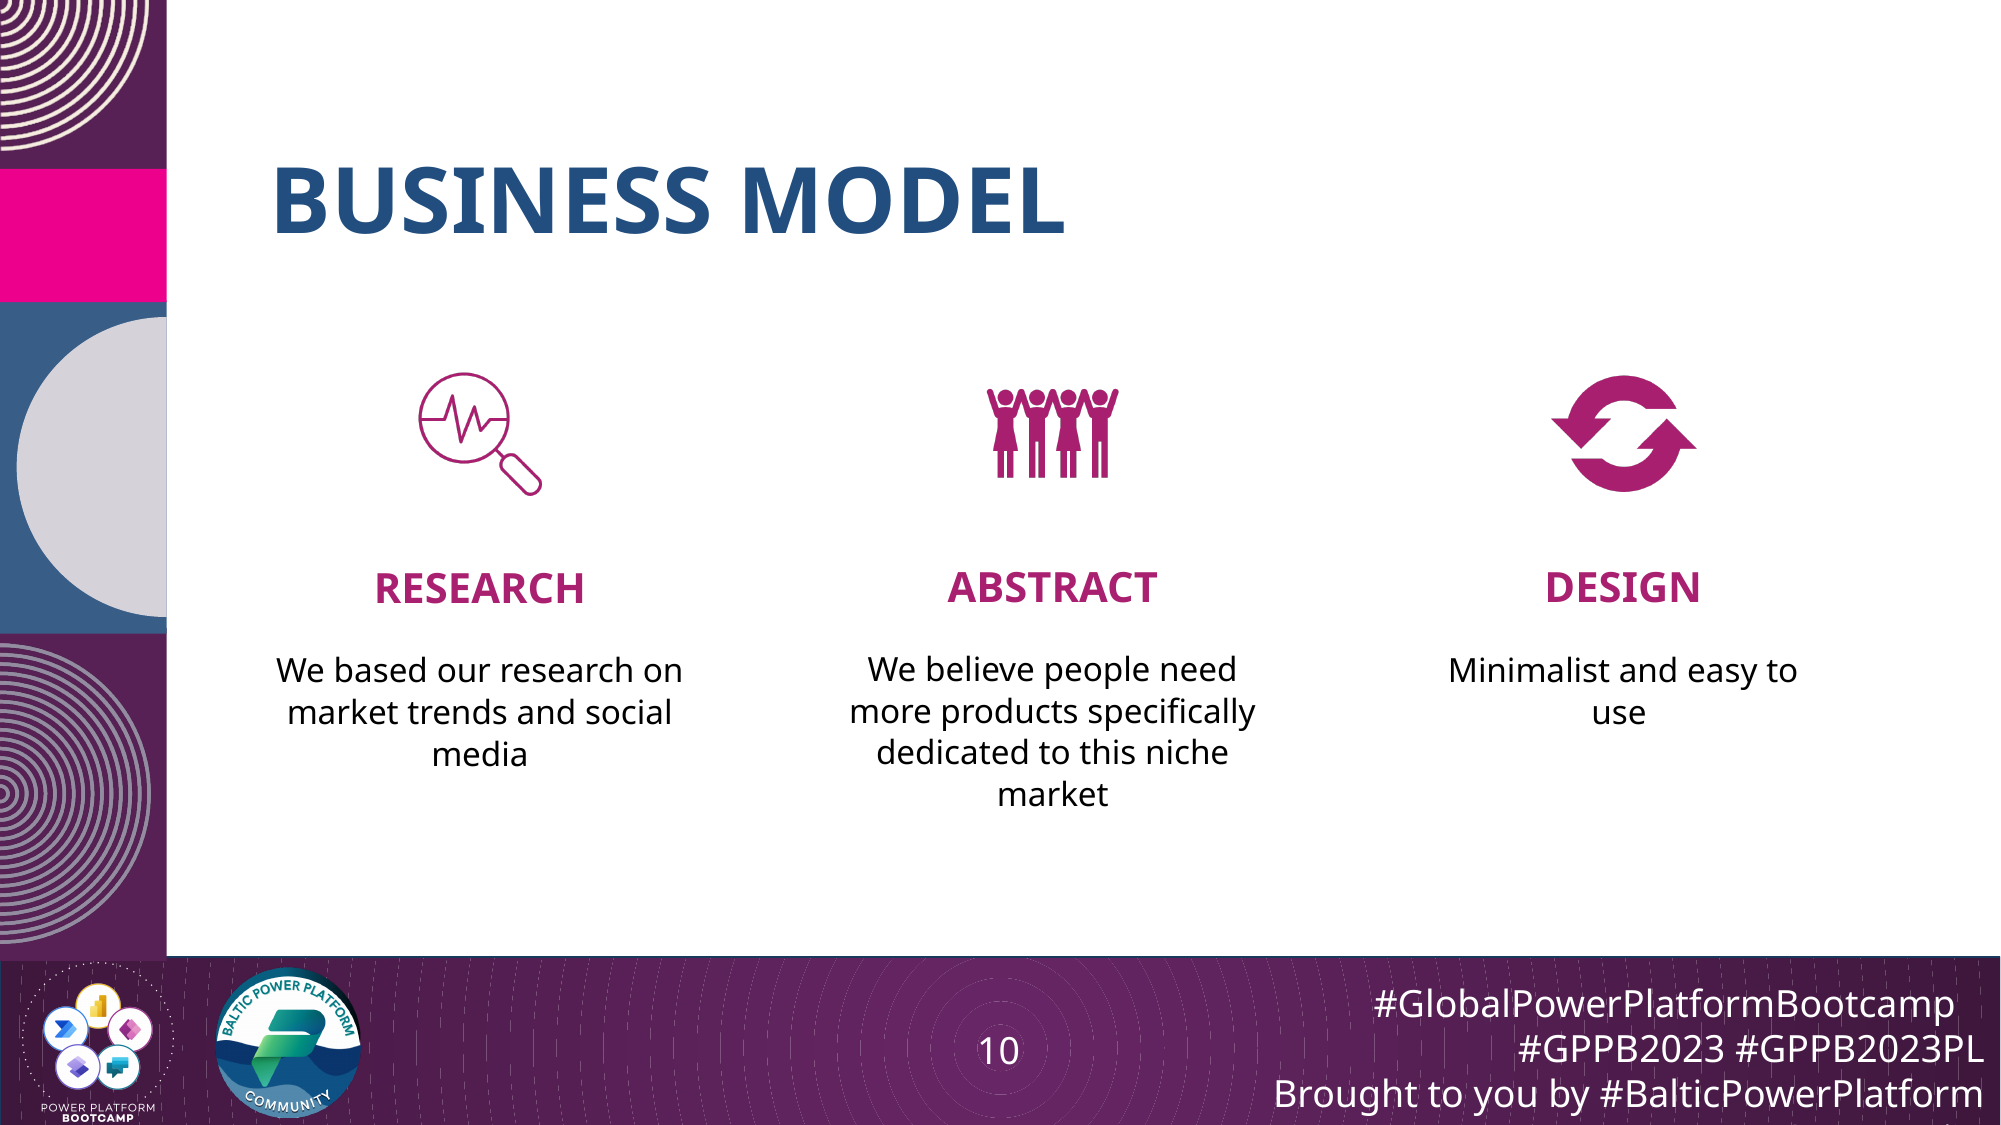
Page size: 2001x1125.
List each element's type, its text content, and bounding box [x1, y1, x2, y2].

picture [197, 949, 379, 1125]
title BUSINESS MODEL [254, 146, 1850, 365]
list ABSTRACT [827, 551, 1278, 627]
list DESIGN [1398, 551, 1849, 627]
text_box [977, 358, 1128, 509]
list Minimalist and easy to use [1398, 639, 1849, 985]
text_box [405, 358, 556, 509]
list We believe people need more products specifically dedicated to this niche market [827, 638, 1278, 984]
picture [22, 962, 174, 1122]
text_box 10 [962, 1019, 1038, 1080]
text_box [1548, 358, 1699, 509]
list RESEARCH [255, 552, 706, 628]
picture [1, 0, 149, 150]
list We based our research on market trends and social media [255, 639, 706, 985]
picture [1, 644, 151, 944]
